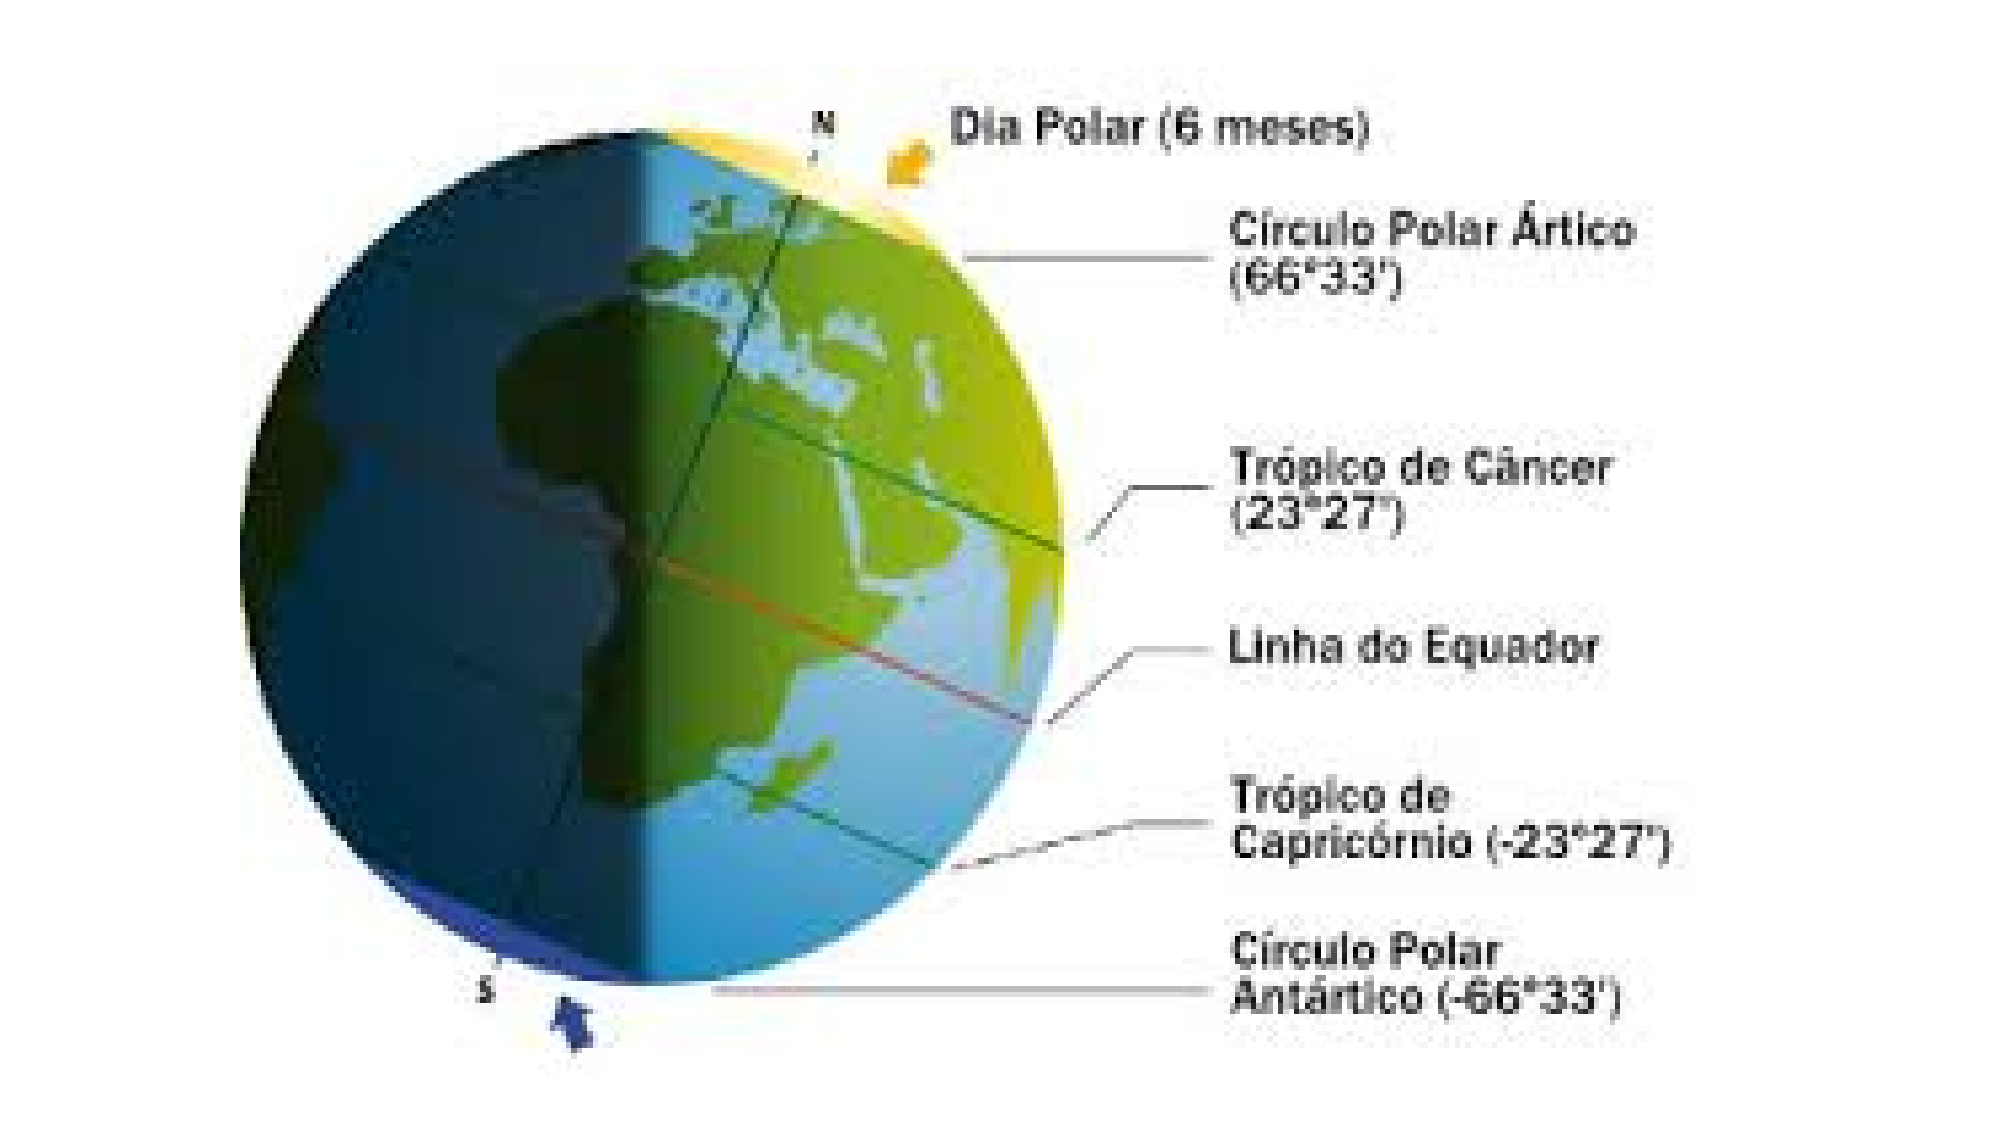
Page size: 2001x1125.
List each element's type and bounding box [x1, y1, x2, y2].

picture [240, 67, 1728, 1076]
